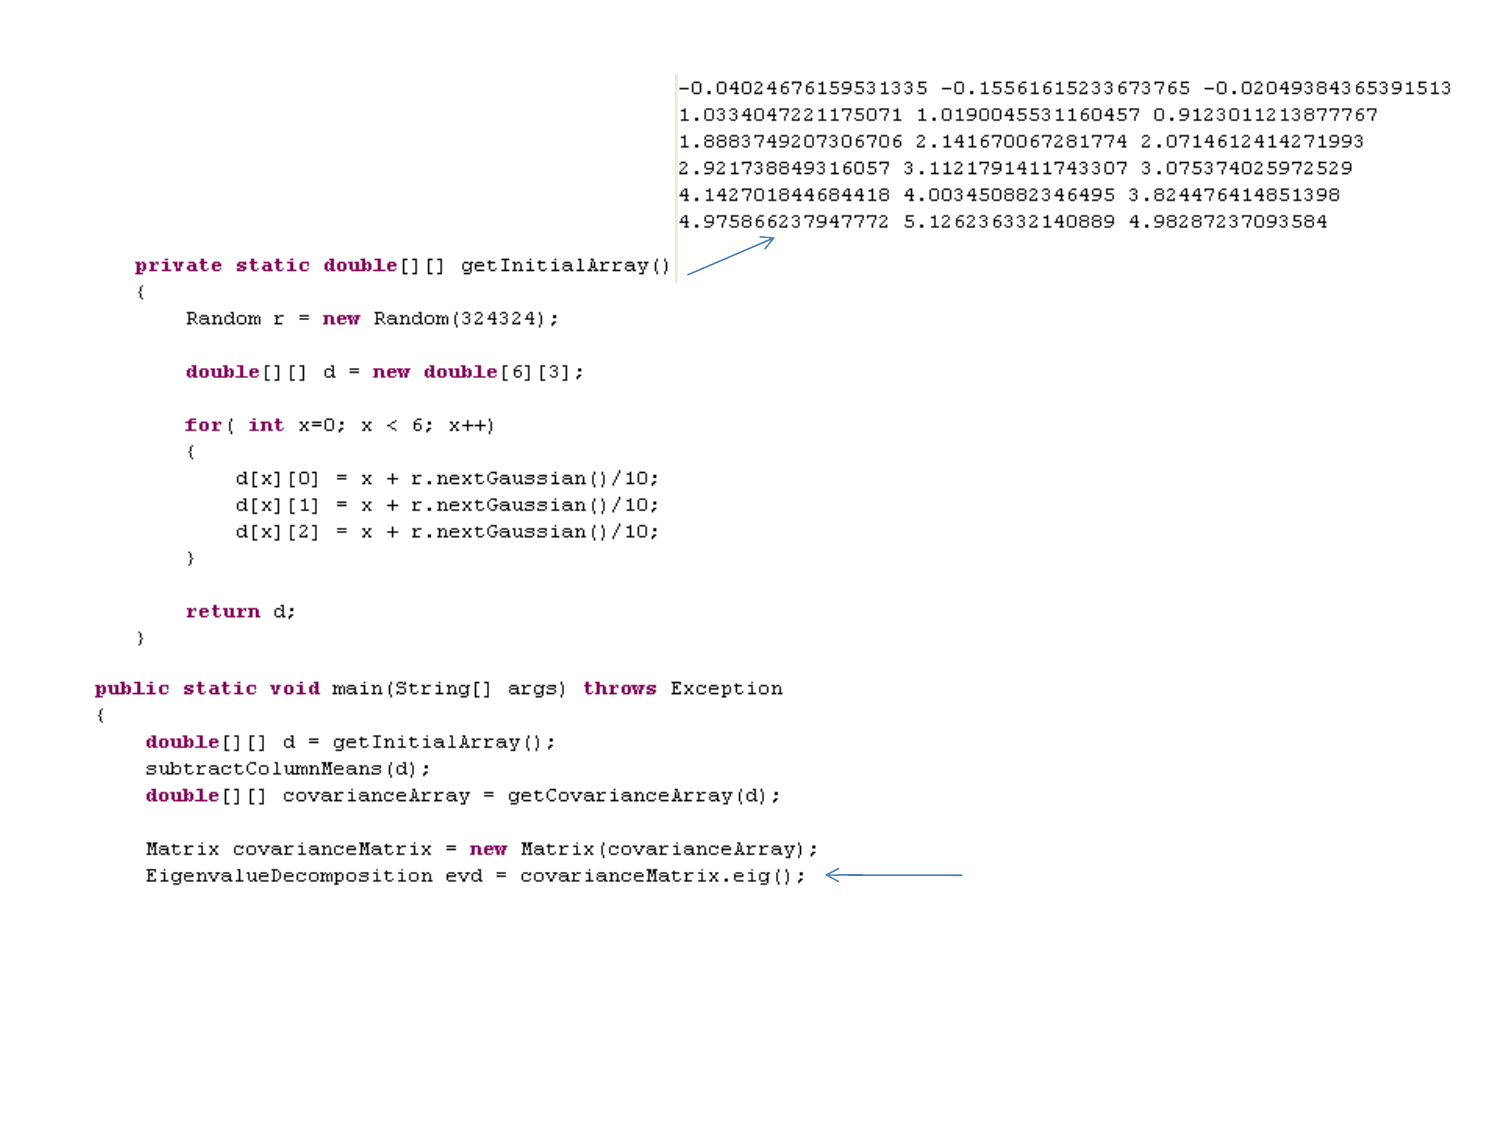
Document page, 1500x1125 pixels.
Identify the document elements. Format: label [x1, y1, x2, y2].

text_box [687, 237, 776, 276]
picture [74, 74, 1500, 904]
